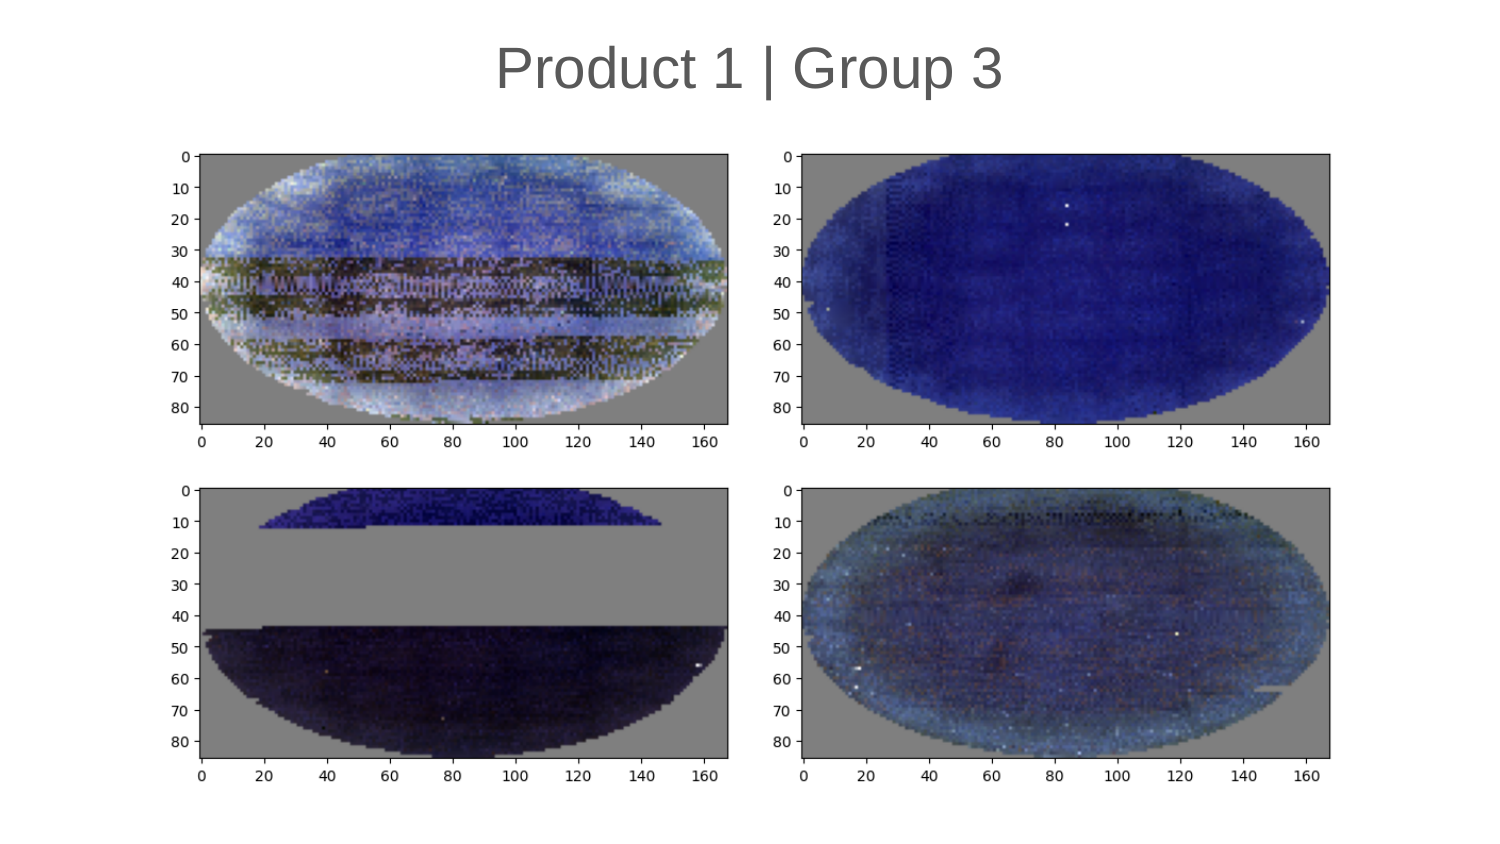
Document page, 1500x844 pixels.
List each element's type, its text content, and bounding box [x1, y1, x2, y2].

picture [762, 474, 1340, 795]
subtitle Product 1 | Group 3 [51, 20, 1449, 151]
picture [160, 474, 738, 795]
picture [160, 139, 738, 461]
picture [762, 139, 1340, 461]
